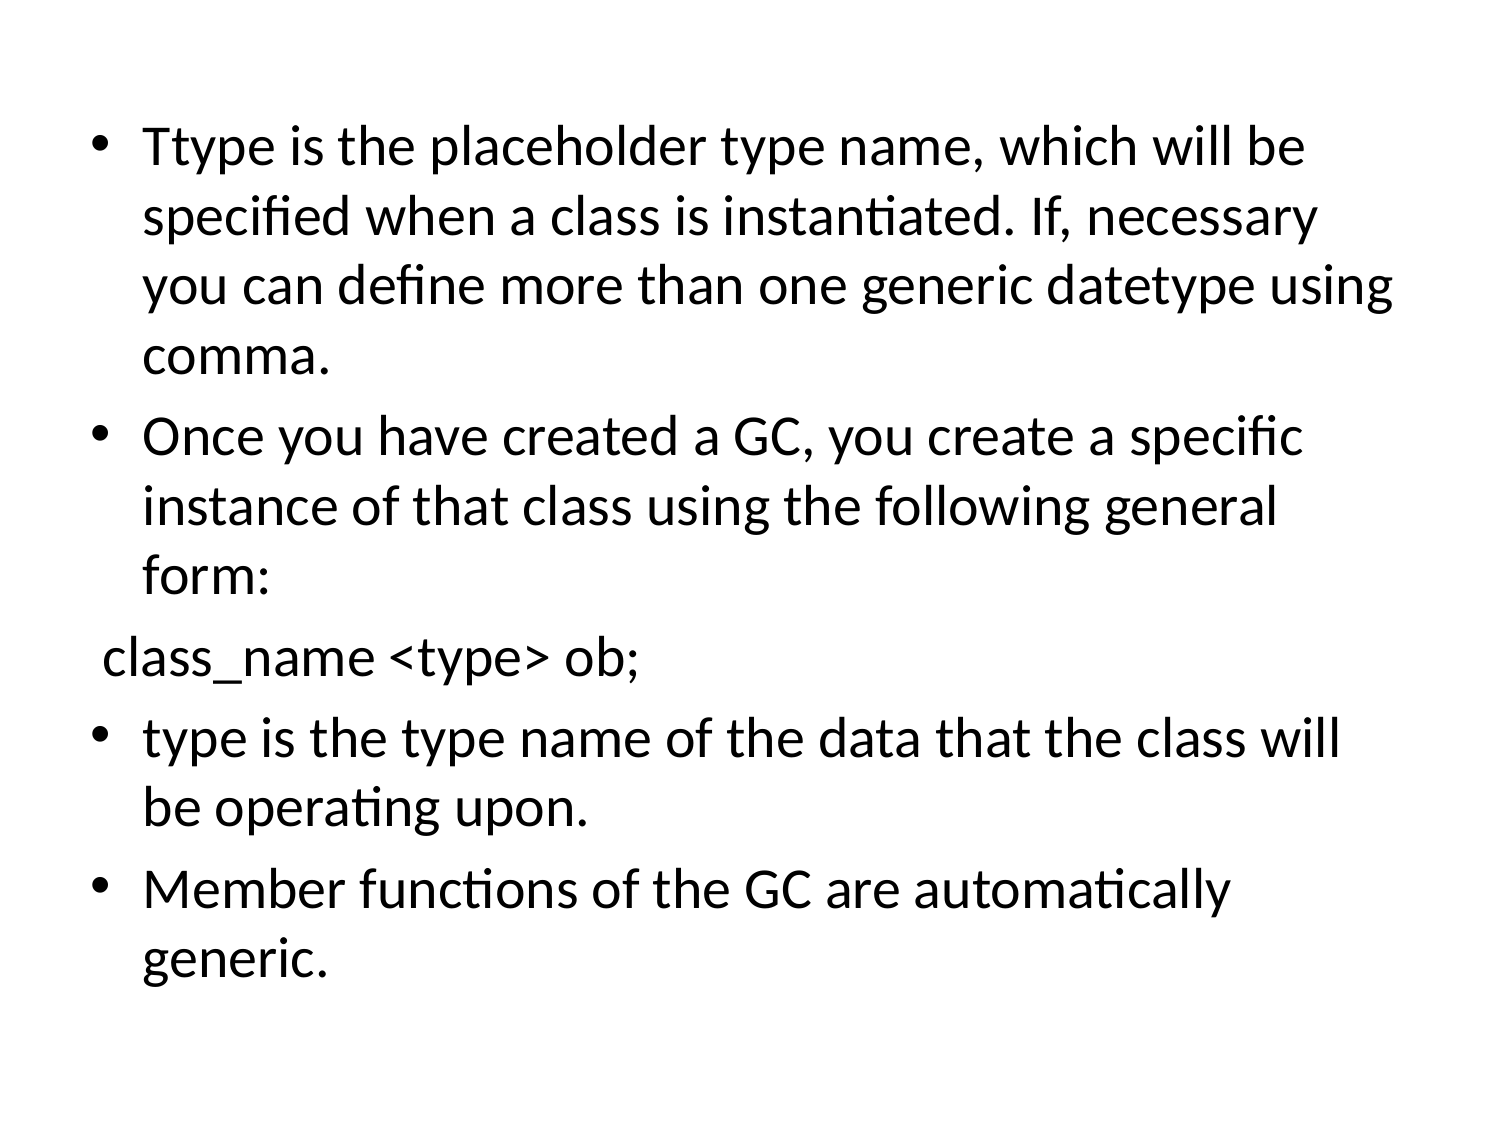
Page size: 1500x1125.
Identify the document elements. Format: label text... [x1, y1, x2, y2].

list Ttype is the placeholder type name, which will be specified when a class is instantiated. If, necessary you can define more than one generic datetype using comma. Once you have created a GC, you create a specific instance of that class using the following general form: class_name <type> ob; type is the type name of the data that the class will be operating upon. Member functions of the GC are automatically generic. [75, 99, 1425, 1005]
